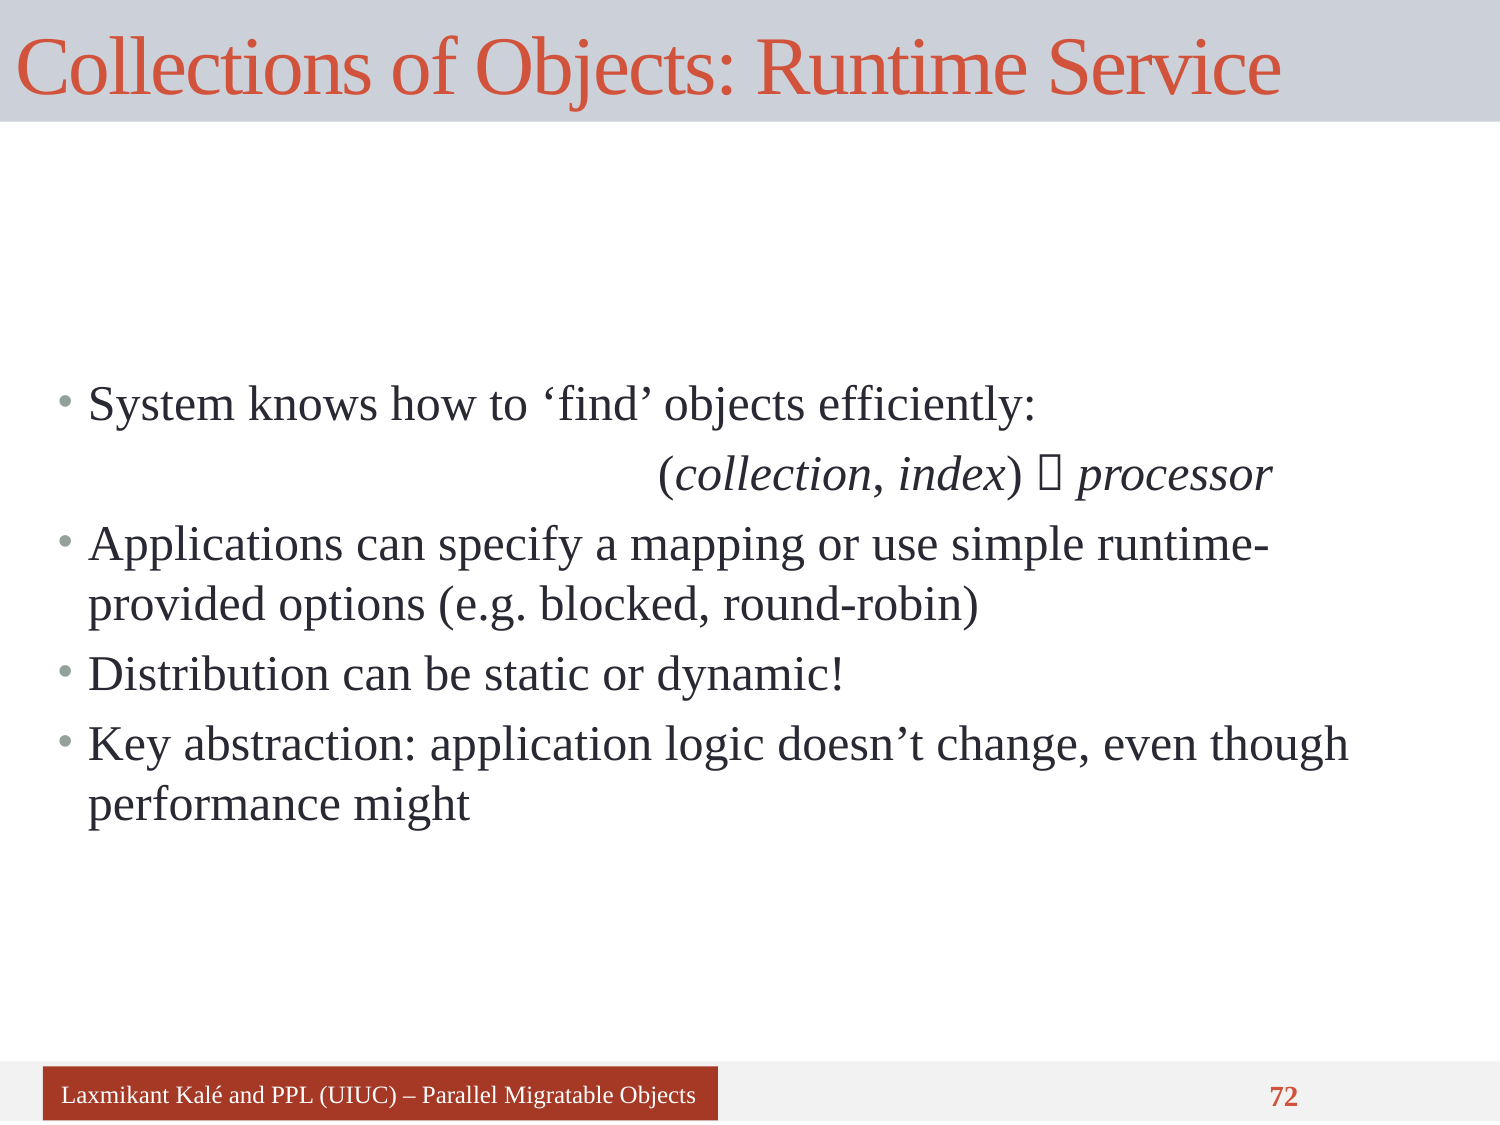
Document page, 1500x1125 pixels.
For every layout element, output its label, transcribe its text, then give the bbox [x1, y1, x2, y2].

footer Laxmikant Kalé and PPL (UIUC) – Parallel Migratable Objects [42, 1066, 718, 1121]
slide_number 72 [1254, 1067, 1457, 1122]
list System knows how to ‘find’ objects efficiently: (collection, index)  processor Applications can specify a mapping or use simple runtime-provided options (e.g. blocked, round-robin) Distribution can be static or dynamic! Key abstraction: application logic doesn’t change, even though performance might [42, 154, 1457, 1047]
title Collections of Objects: Runtime Service [0, 0, 1500, 122]
